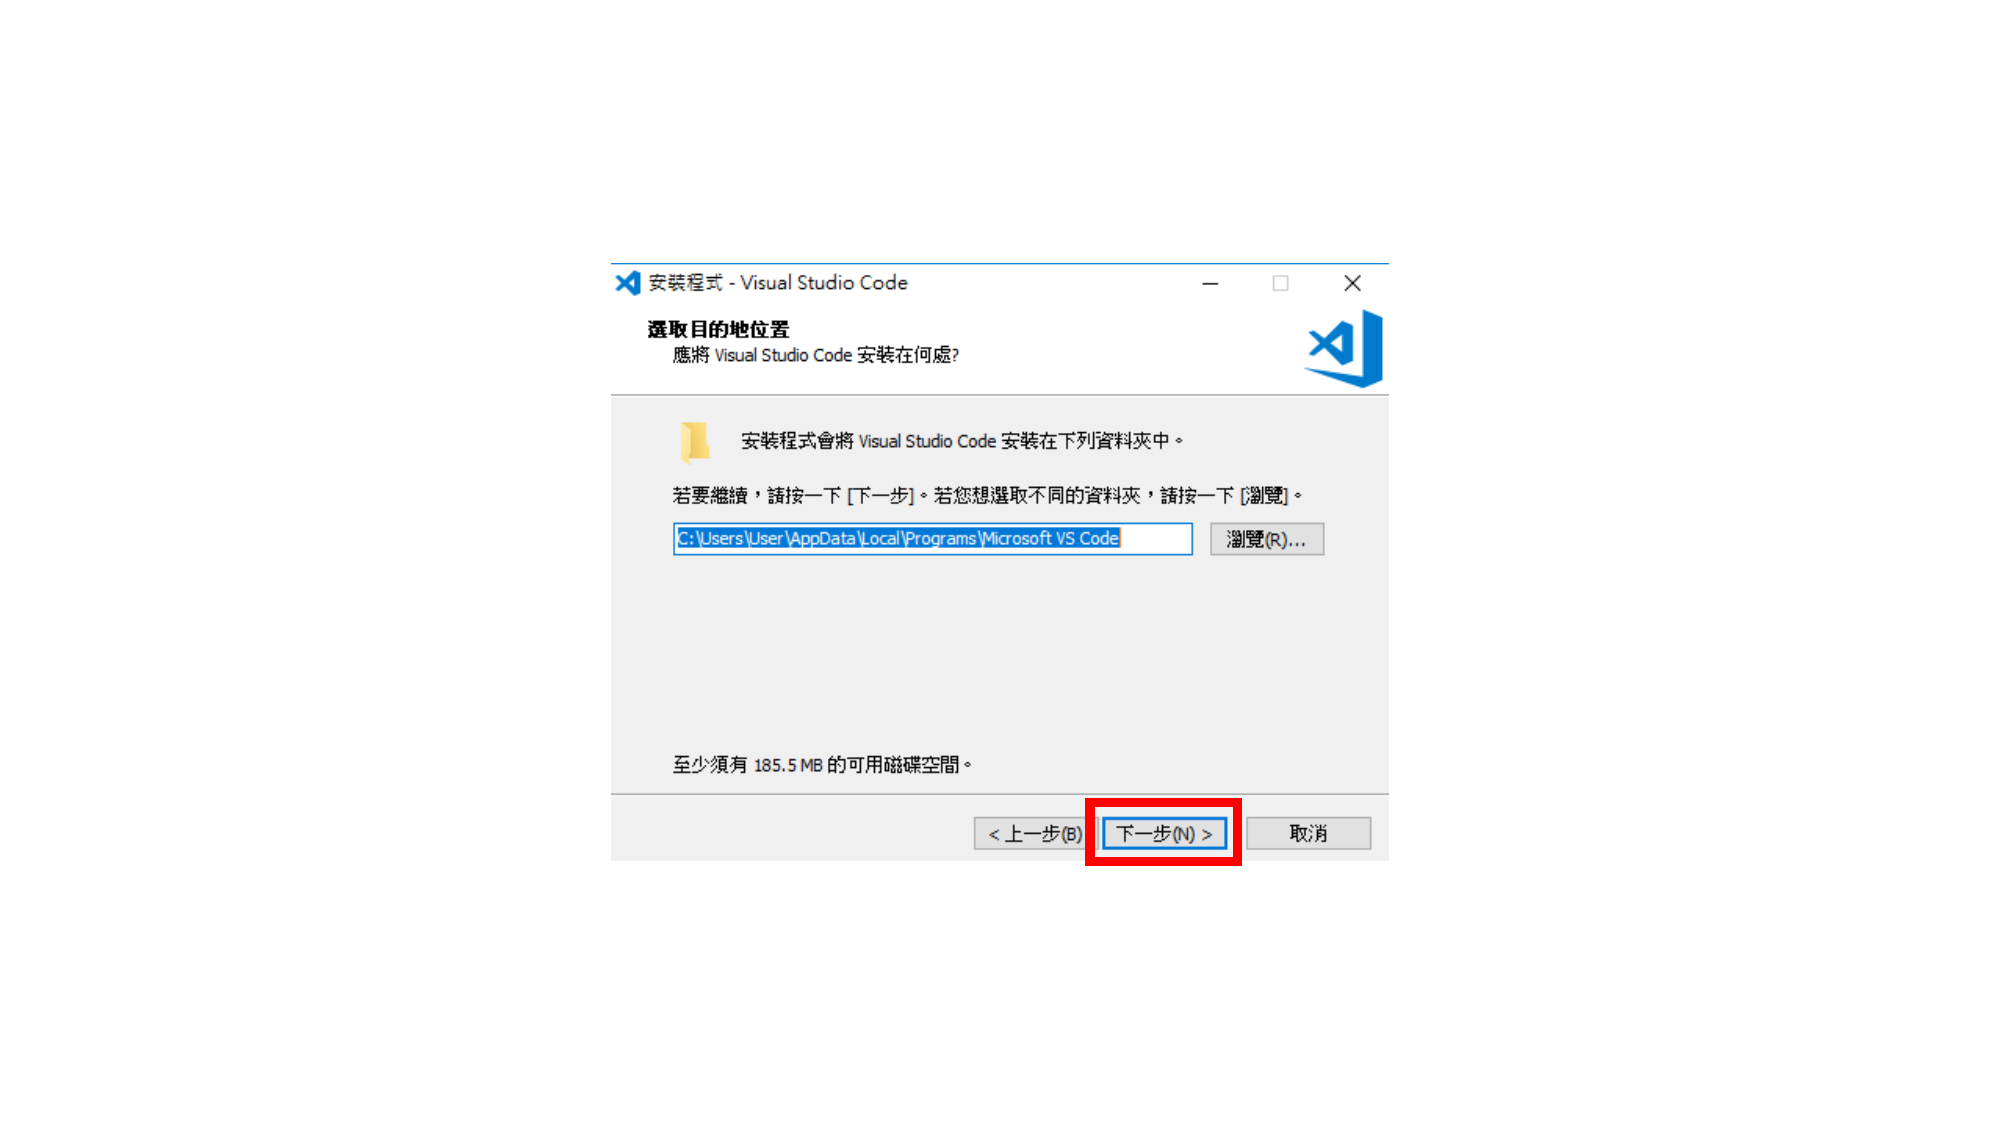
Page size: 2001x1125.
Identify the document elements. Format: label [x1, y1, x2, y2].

picture [611, 263, 1389, 861]
